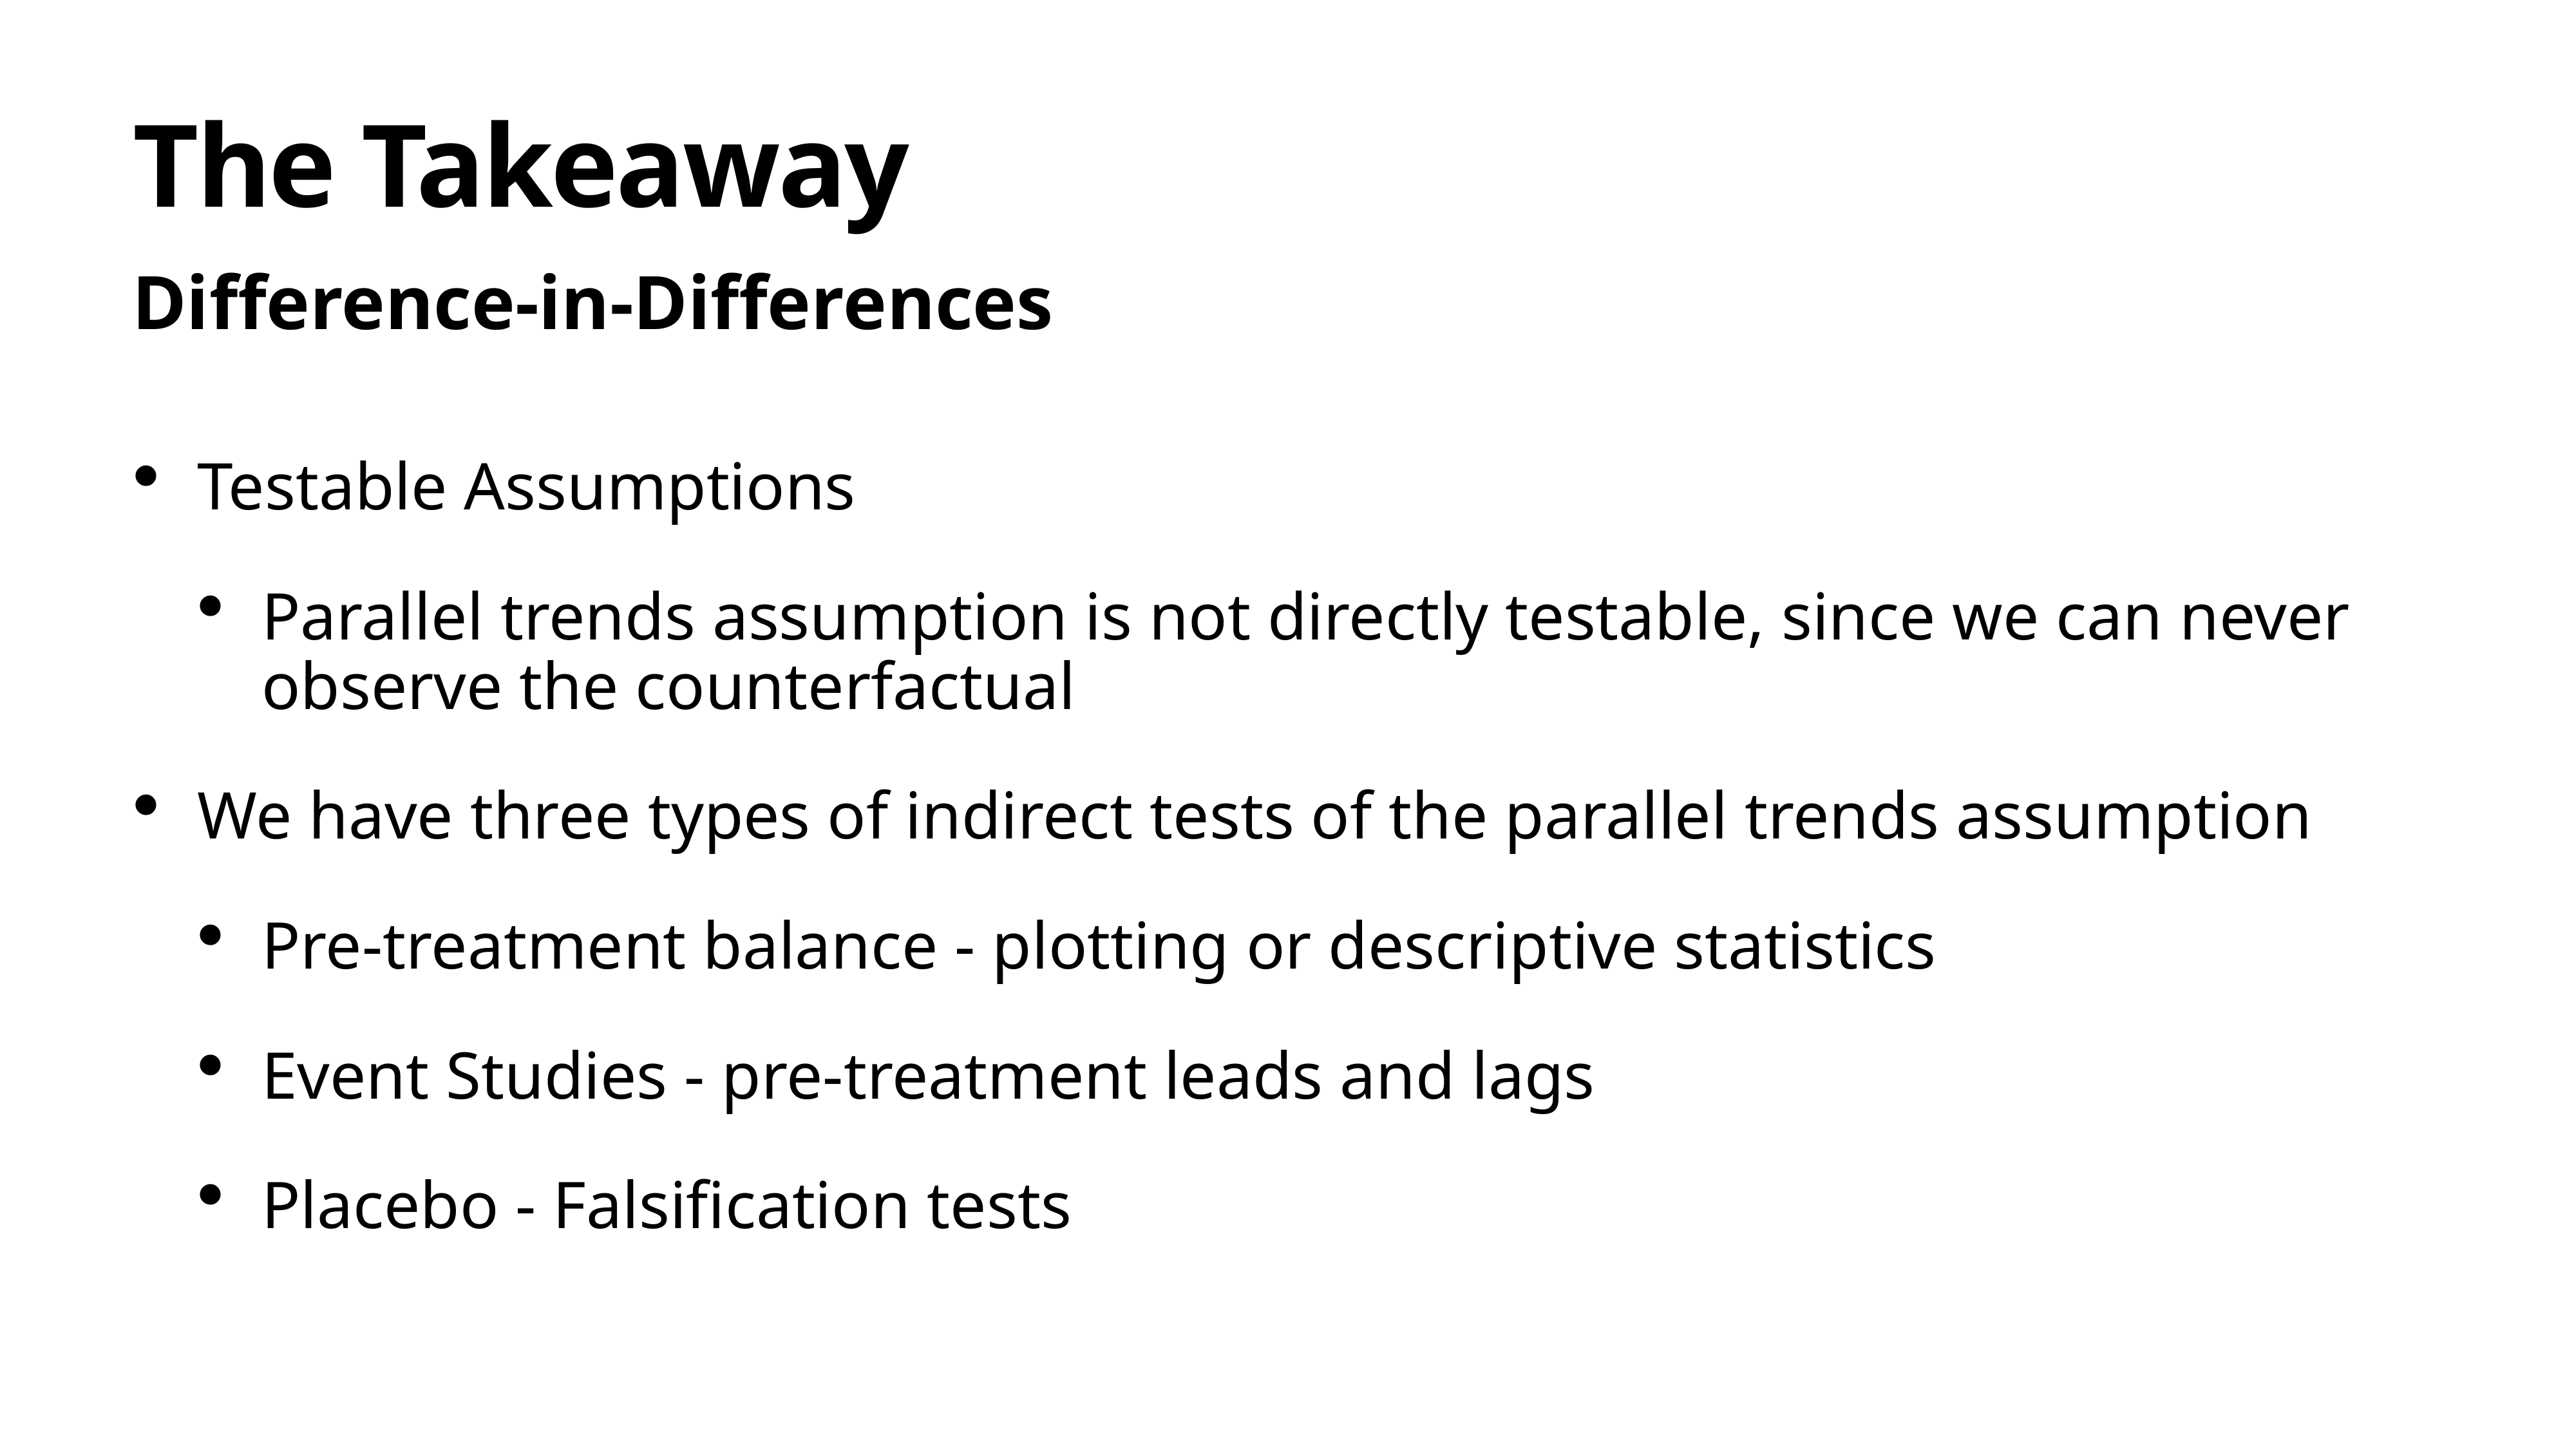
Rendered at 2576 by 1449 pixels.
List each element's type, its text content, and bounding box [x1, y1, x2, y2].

list Difference-in-Differences [127, 250, 2449, 350]
title The Takeaway [127, 113, 2449, 250]
list Testable Assumptions Parallel trends assumption is not directly testable, since we can never observe the counterfactual We have three types of indirect tests of the parallel trends assumption Pre-treatment balance - plotting or descriptive statistics Event Studies - pre-treatment leads and lags Placebo - Falsification tests [127, 448, 2449, 1321]
